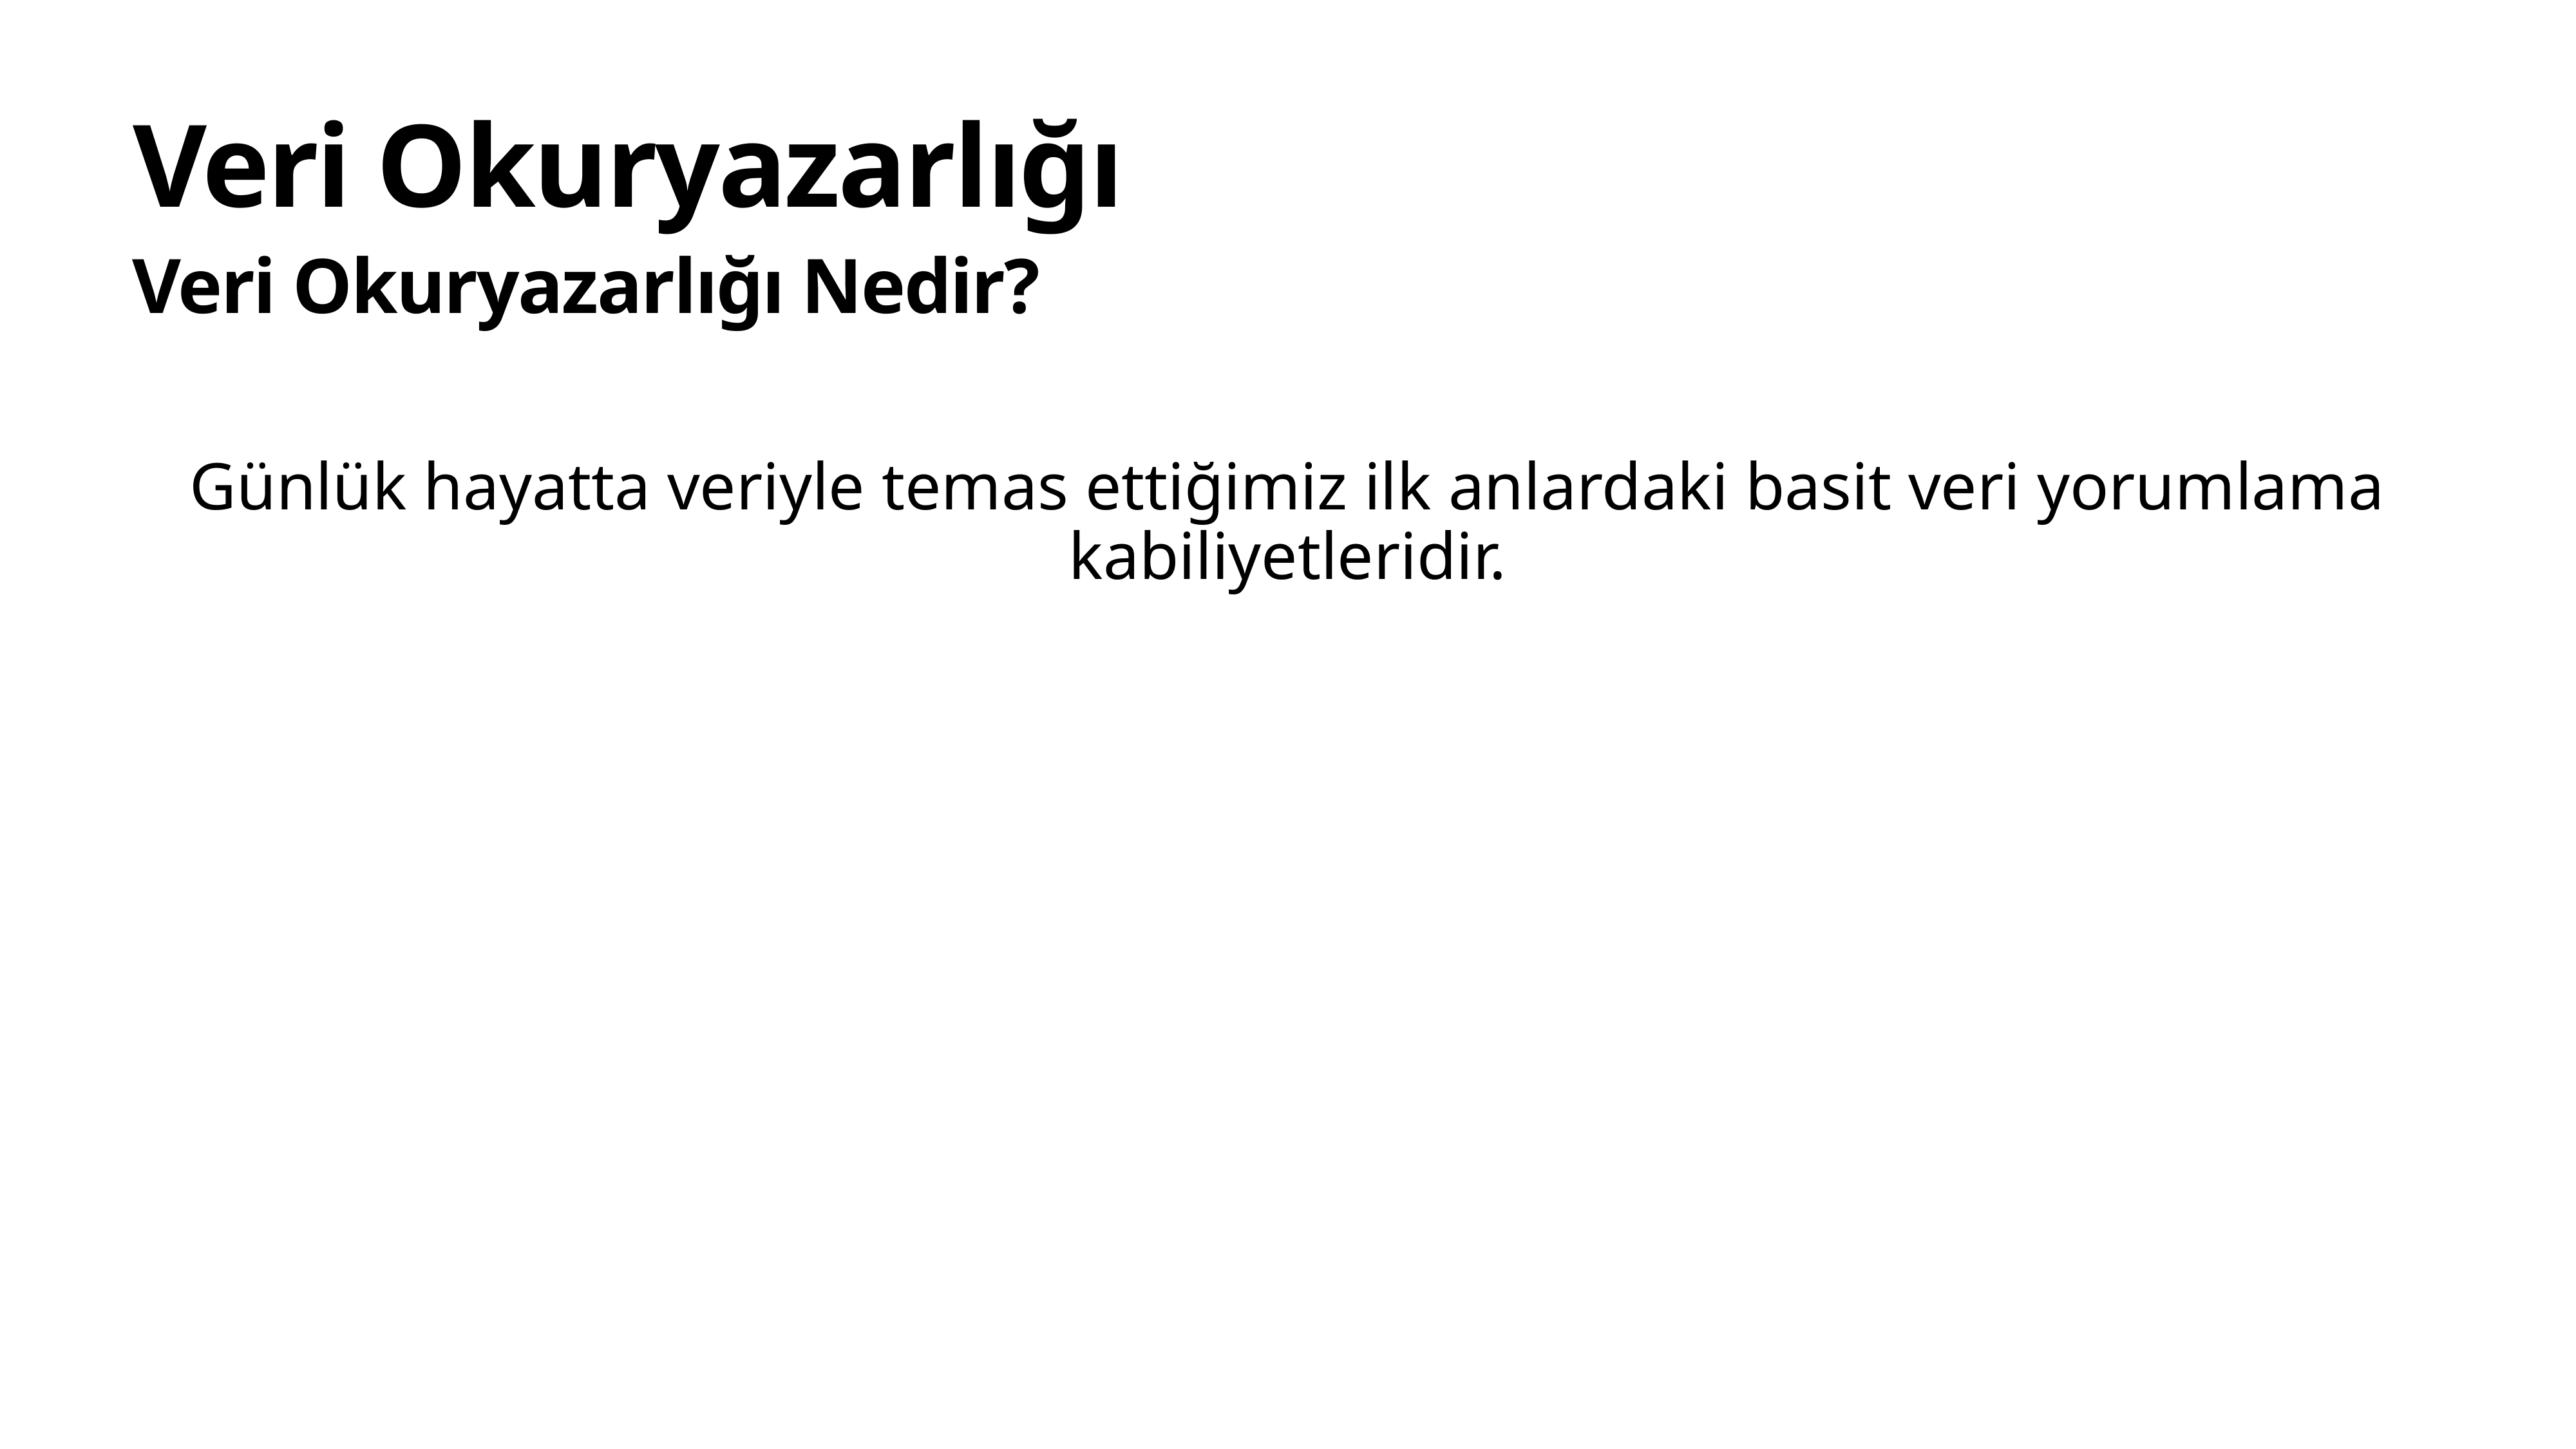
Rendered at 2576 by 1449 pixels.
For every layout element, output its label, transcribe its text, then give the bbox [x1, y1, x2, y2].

list Günlük hayatta veriyle temas ettiğimiz ilk anlardaki basit veri yorumlama kabiliyetleridir. [127, 448, 2449, 1321]
list Veri Okuryazarlığı Nedir? [127, 250, 2449, 350]
title Veri Okuryazarlığı [127, 113, 2449, 250]
